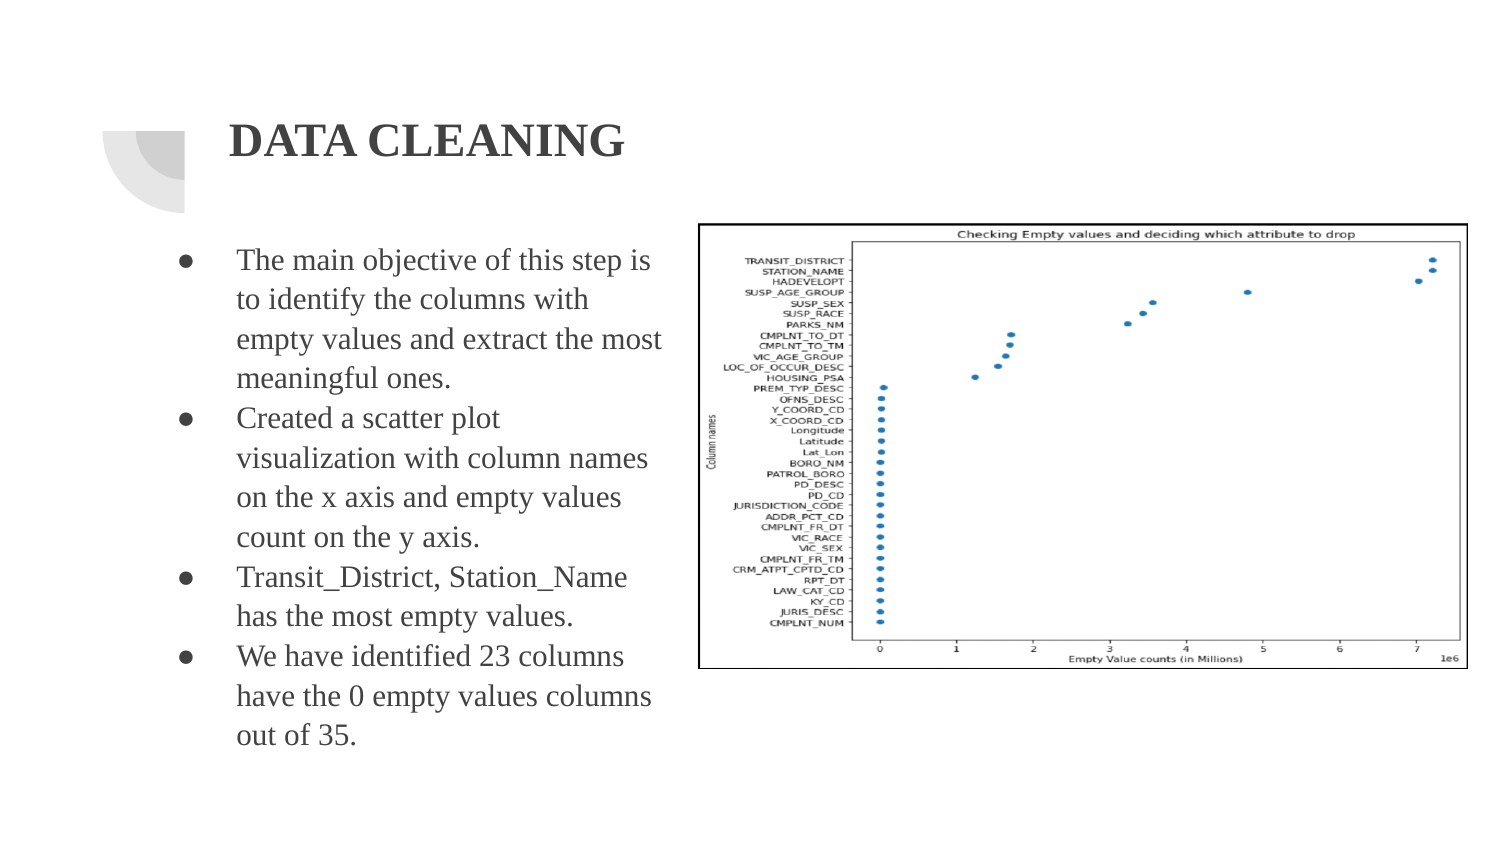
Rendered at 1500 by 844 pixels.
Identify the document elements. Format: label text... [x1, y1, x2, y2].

picture [697, 221, 1469, 669]
list The main objective of this step is to identify the columns with empty values and extract the most meaningful ones. Created a scatter plot visualization with column names on the x axis and empty values count on the y axis. Transit_District, Station_Name has the most empty values. We have identified 23 columns have the 0 empty values columns out of 35. [133, 222, 680, 799]
title DATA CLEANING [213, 98, 1368, 263]
